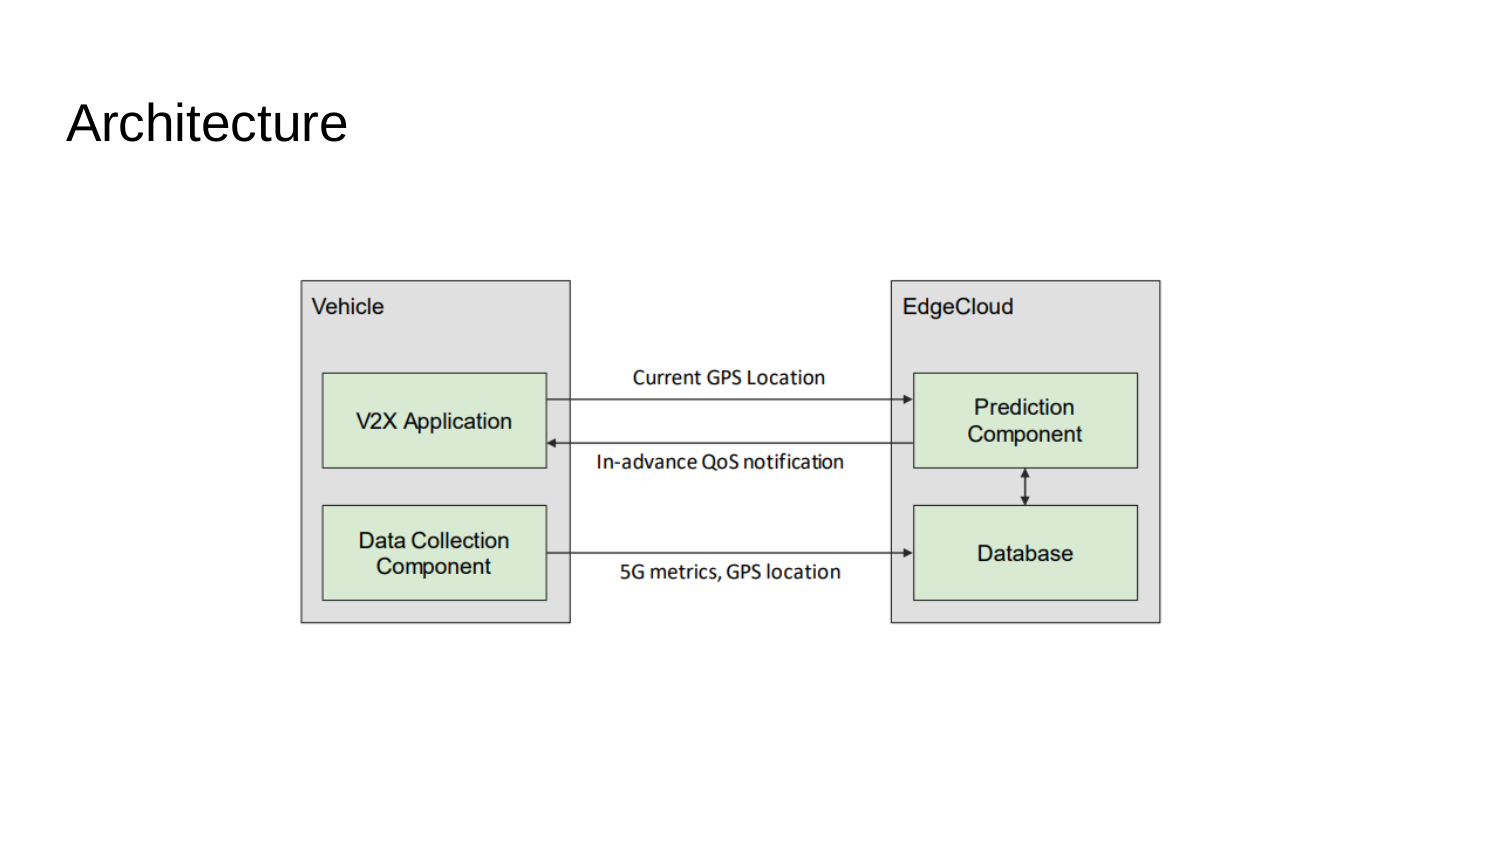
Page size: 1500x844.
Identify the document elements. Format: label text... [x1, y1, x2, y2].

title Architecture [51, 72, 1449, 167]
picture [257, 243, 1199, 678]
